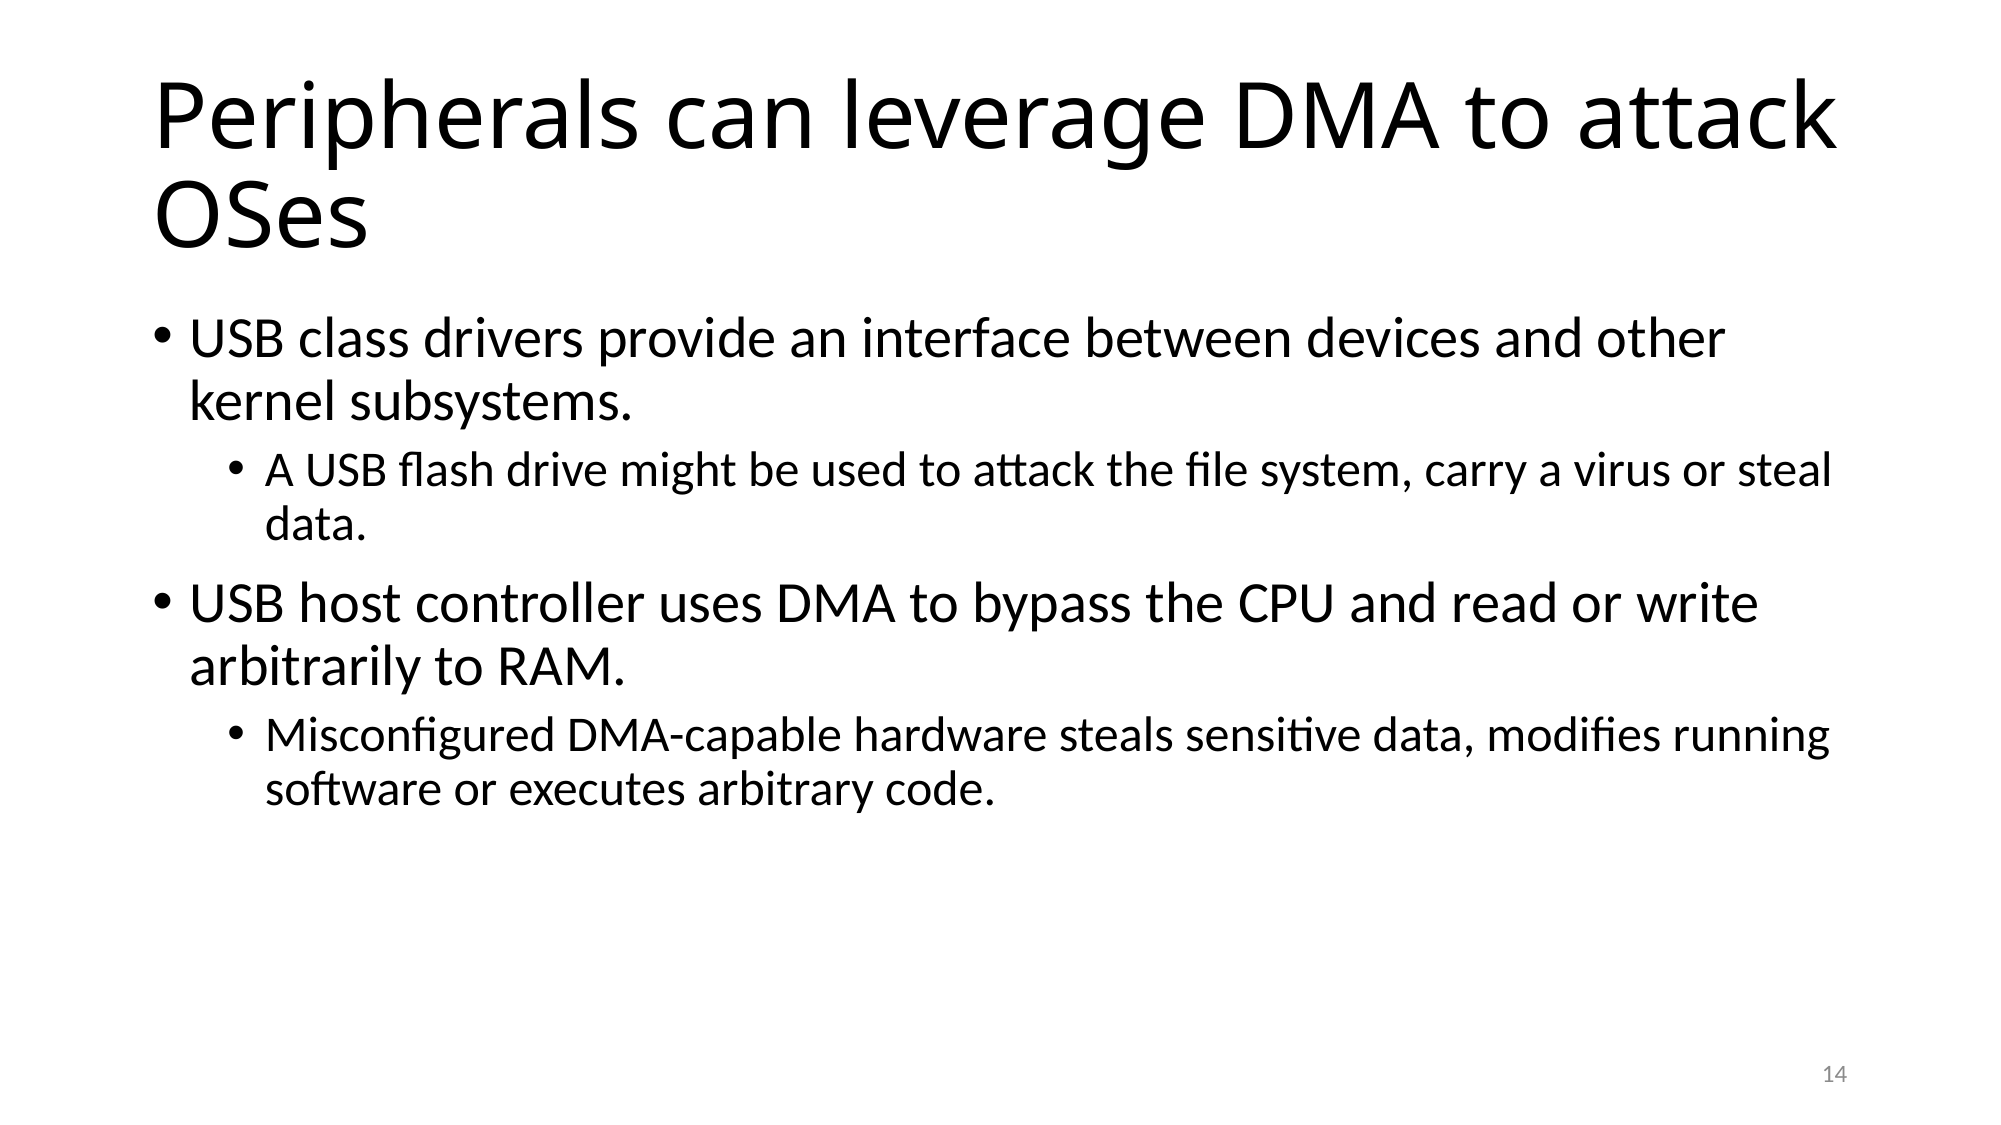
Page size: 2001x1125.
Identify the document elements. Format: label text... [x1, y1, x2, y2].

list USB class drivers provide an interface between devices and other kernel subsystems. A USB flash drive might be used to attack the file system, carry a virus or steal data. USB host controller uses DMA to bypass the CPU and read or write arbitrarily to RAM. Misconfigured DMA-capable hardware steals sensitive data, modifies running software or executes arbitrary code. [137, 299, 1863, 1014]
title Peripherals can leverage DMA to attack OSes [137, 59, 1863, 278]
slide_number 14 [1412, 1042, 1863, 1103]
